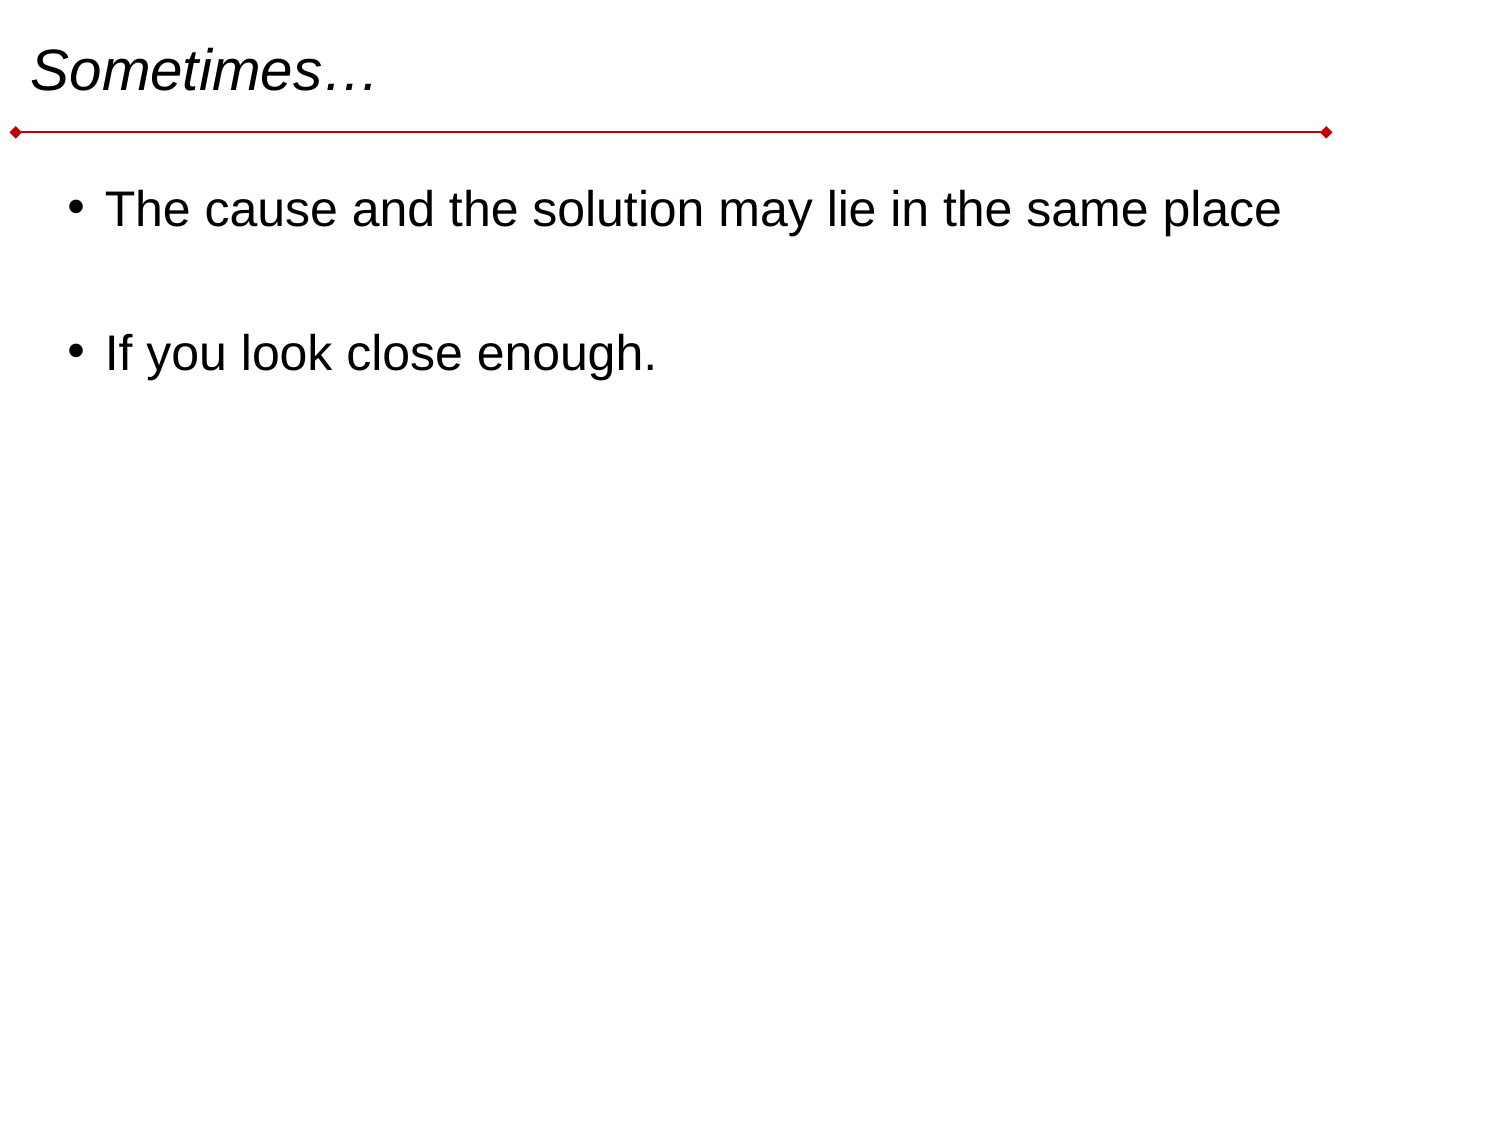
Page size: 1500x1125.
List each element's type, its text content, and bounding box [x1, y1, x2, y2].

list The cause and the solution may lie in the same place If you look close enough. [52, 156, 1434, 1014]
title Sometimes… [15, 8, 1377, 135]
